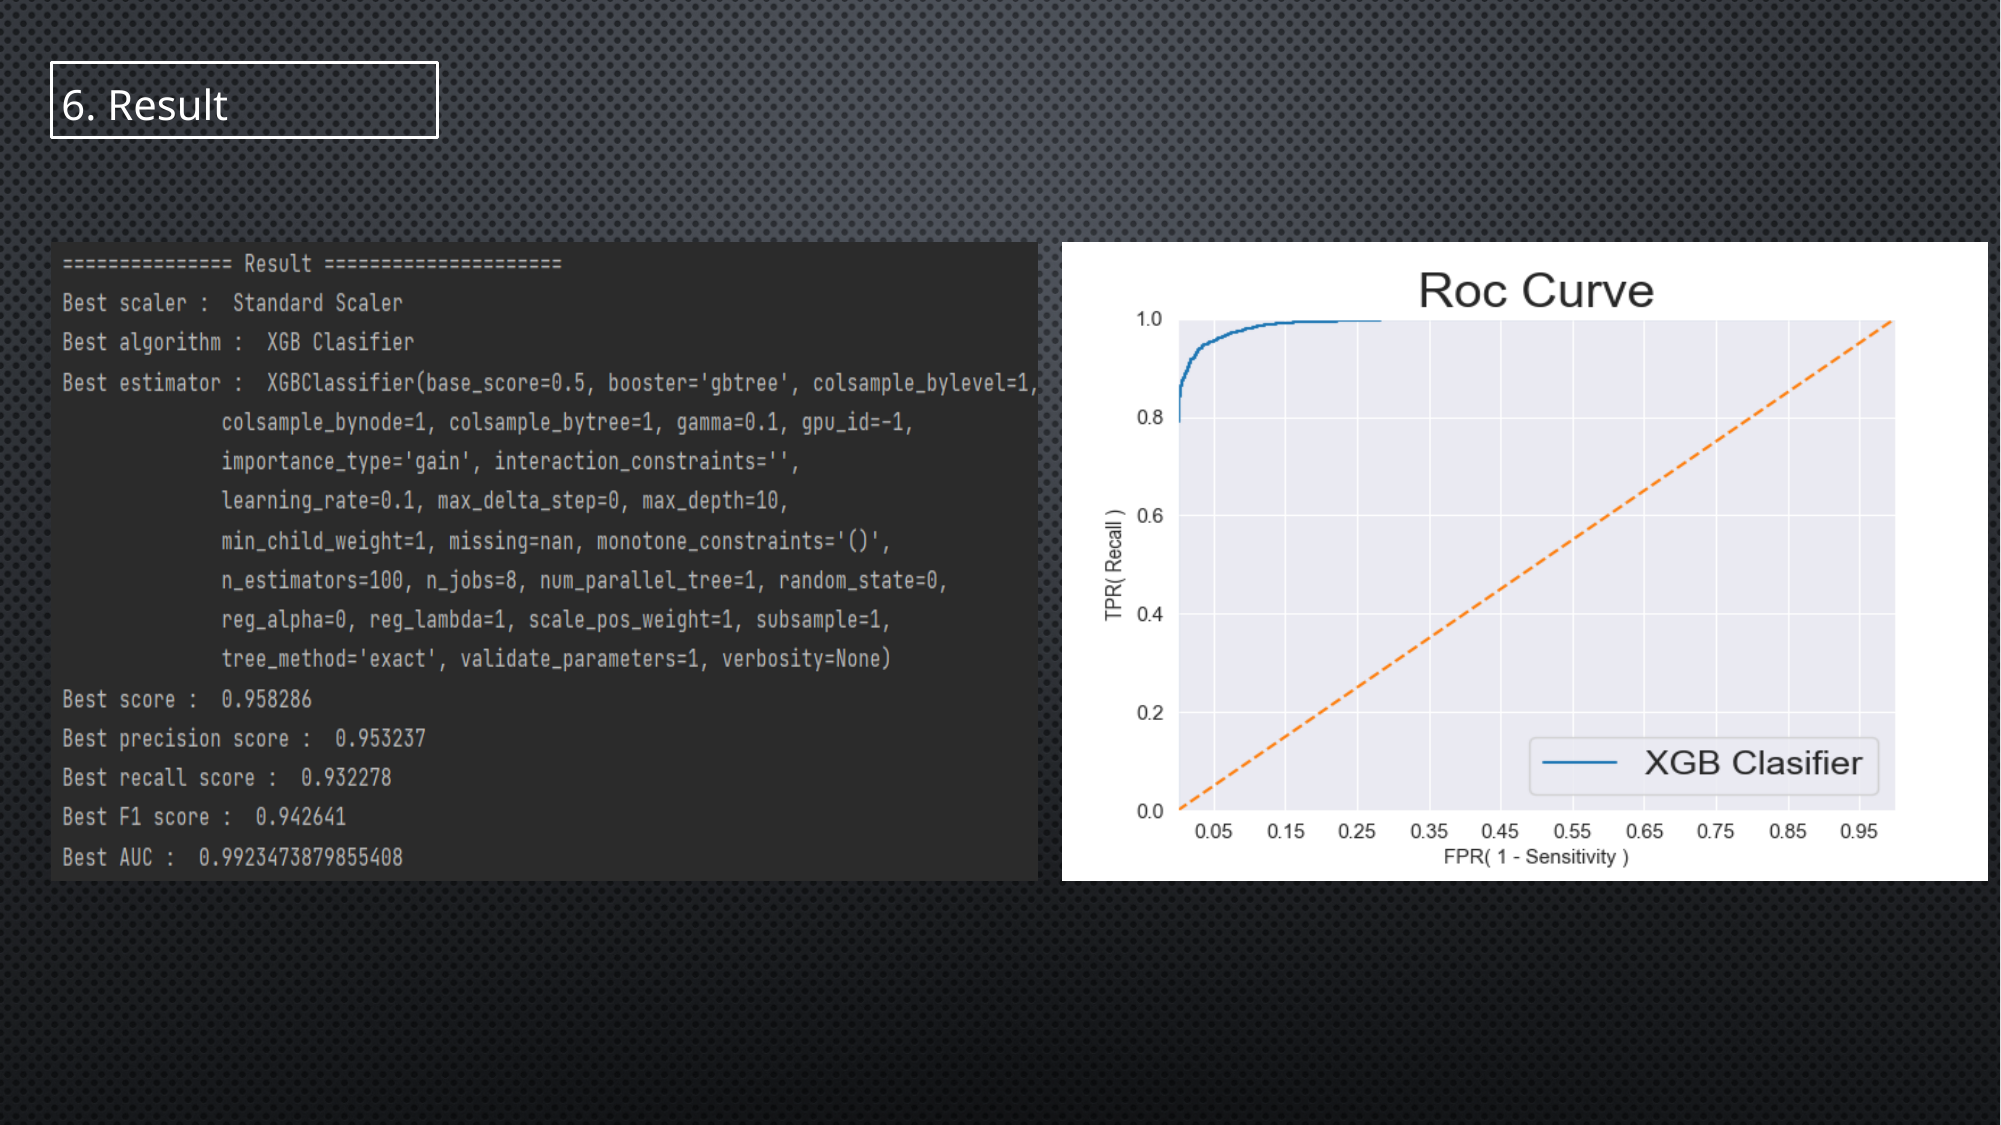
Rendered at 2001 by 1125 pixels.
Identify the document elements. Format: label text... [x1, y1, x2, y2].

text_box [50, 61, 439, 71]
text_box 6. Result [46, 71, 613, 137]
picture [1062, 242, 1988, 881]
picture [51, 242, 1038, 881]
